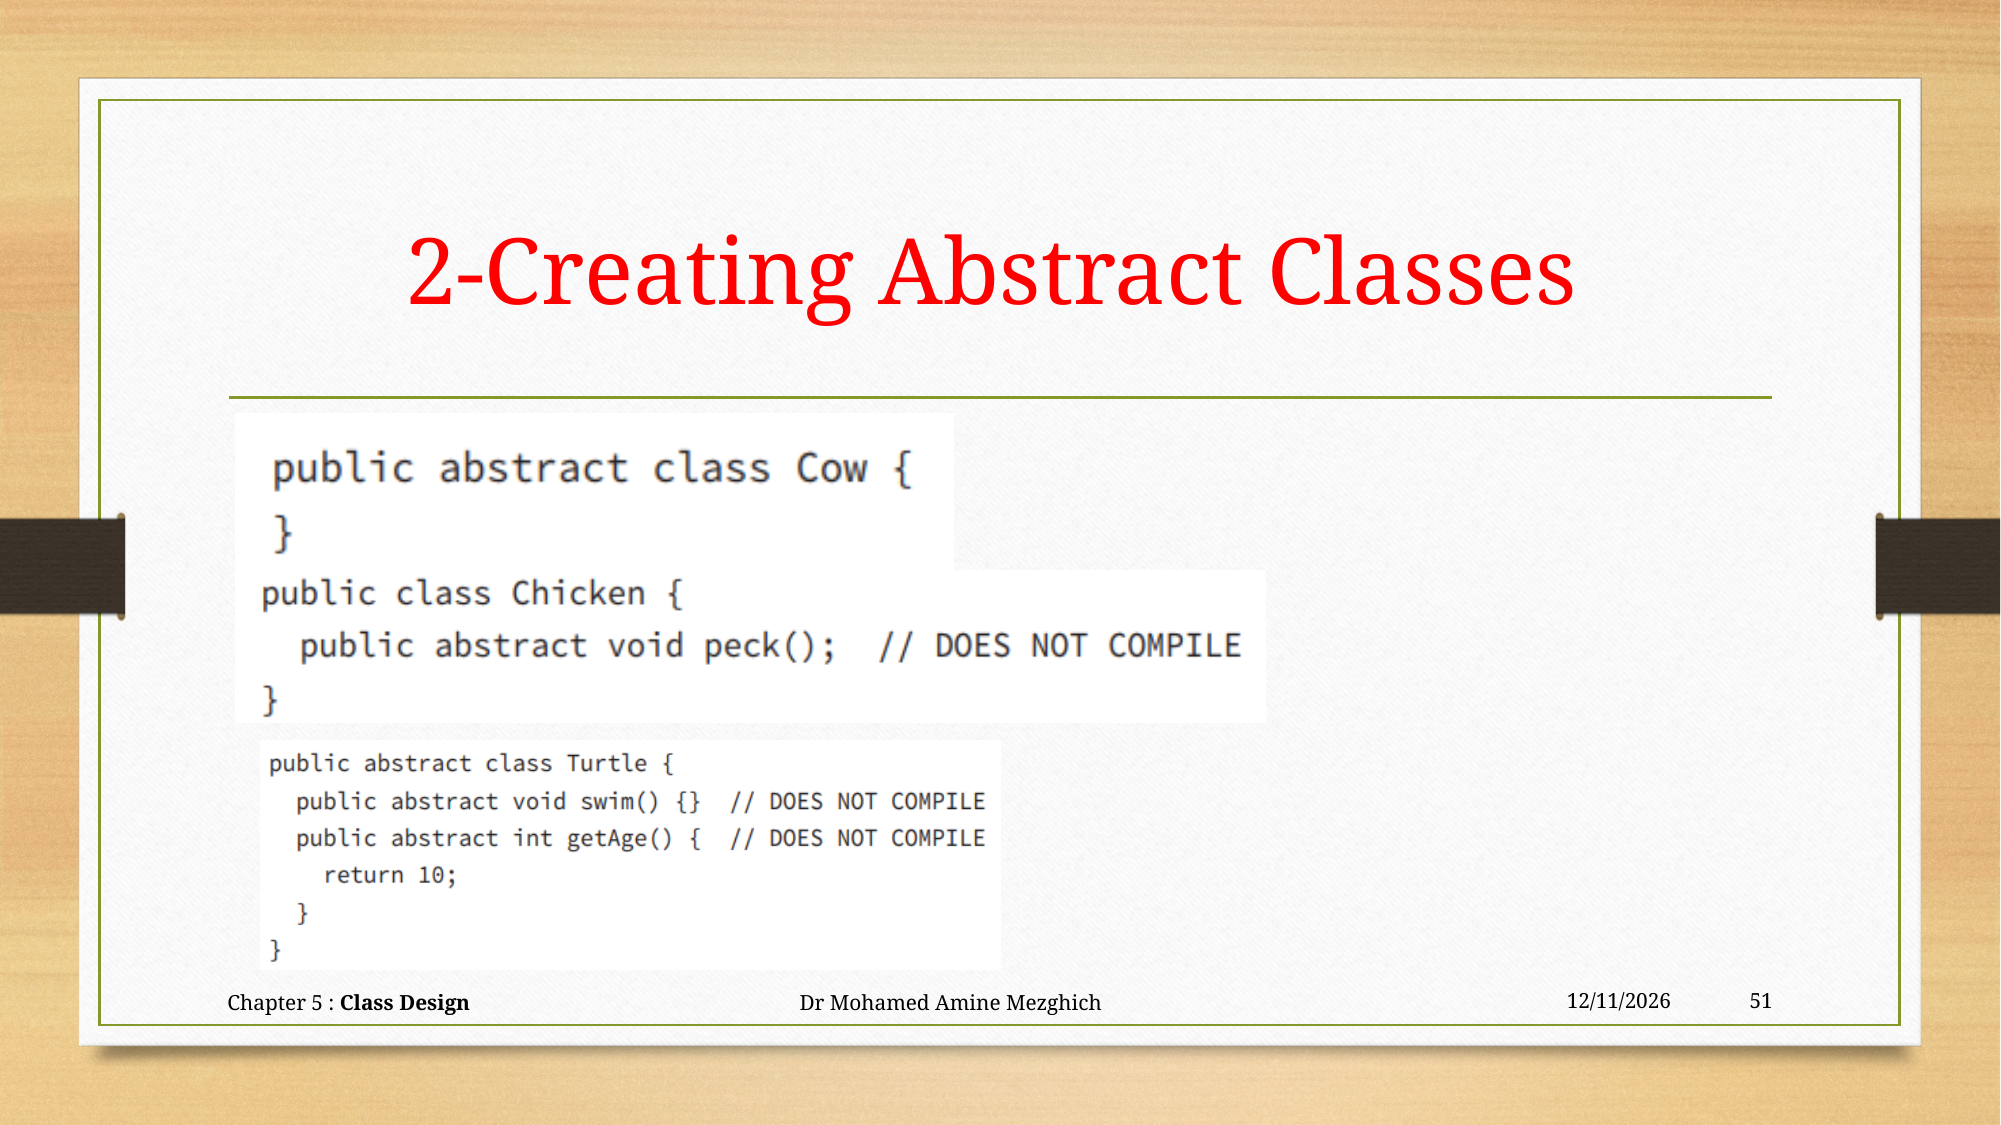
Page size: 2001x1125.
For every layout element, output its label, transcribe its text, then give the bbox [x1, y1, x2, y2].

picture [0, 0, 2001, 1125]
slide_number 51 [1698, 979, 1788, 1025]
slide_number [1423, 979, 1686, 1025]
title 2-Creating Abstract Classes [189, 161, 1819, 375]
footer Chapter 5 : Class Design Dr Mohamed Amine Mezghich [212, 979, 1411, 1025]
